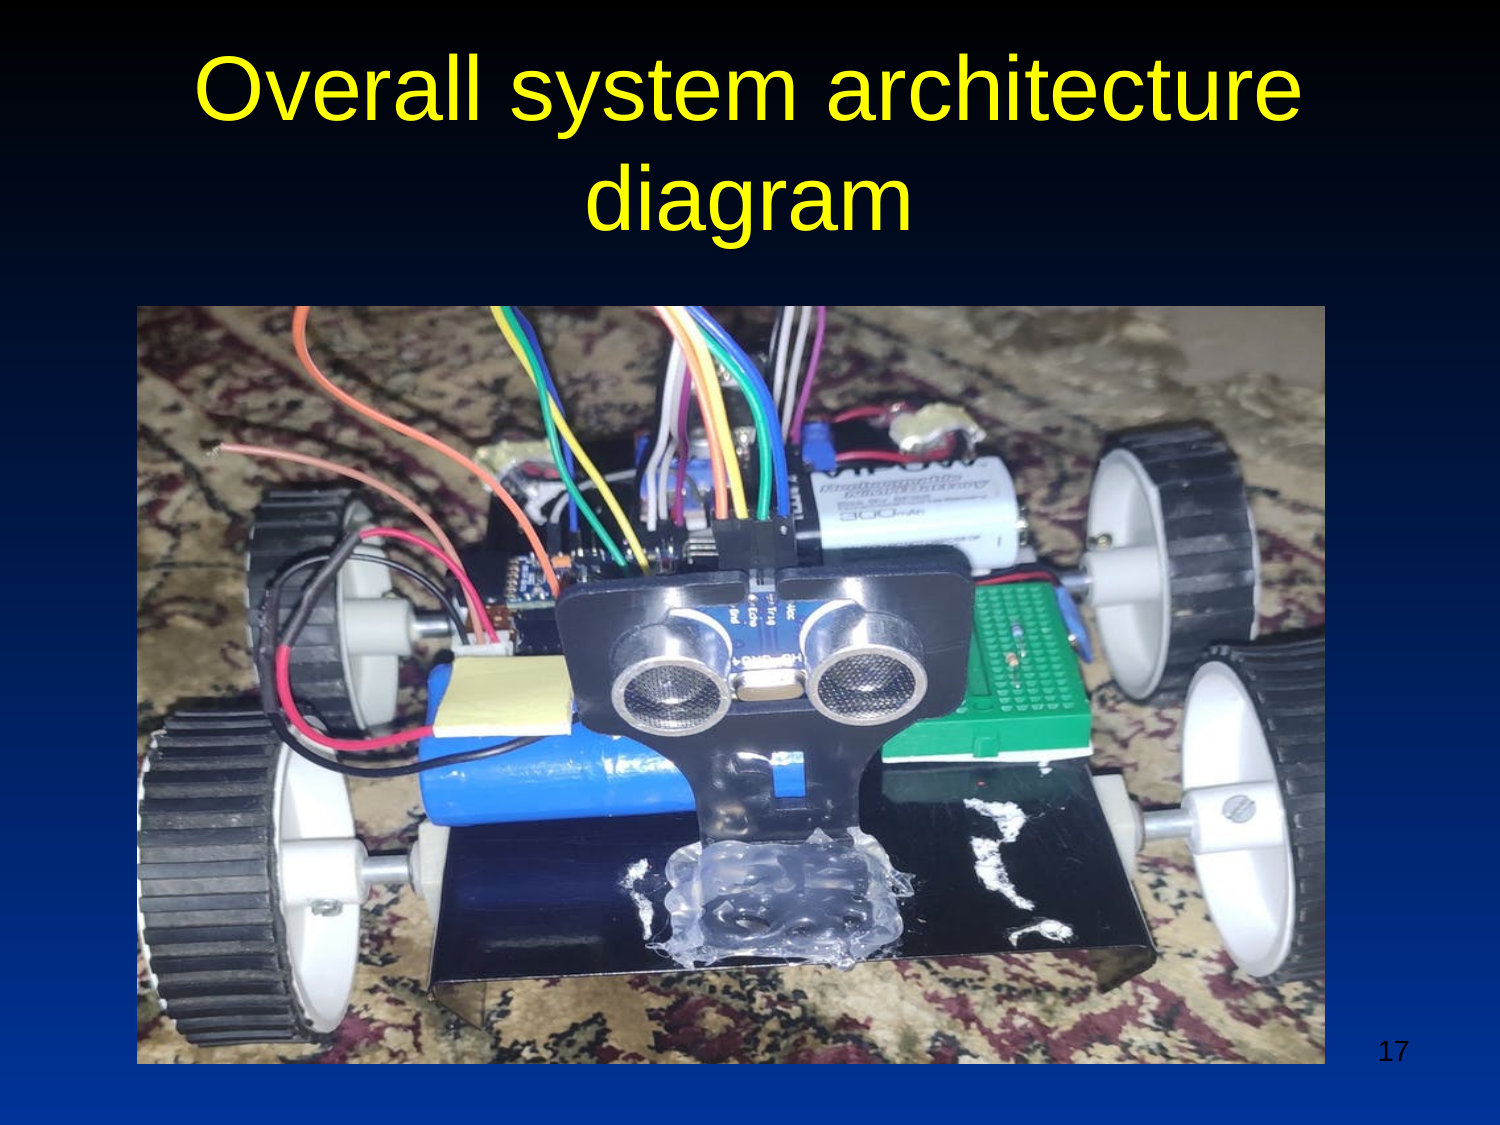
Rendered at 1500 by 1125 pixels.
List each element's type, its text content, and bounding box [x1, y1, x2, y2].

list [137, 306, 1326, 1064]
text_box ‹#› [1074, 1024, 1425, 1103]
title Overall system architecture diagram [75, 45, 1425, 233]
